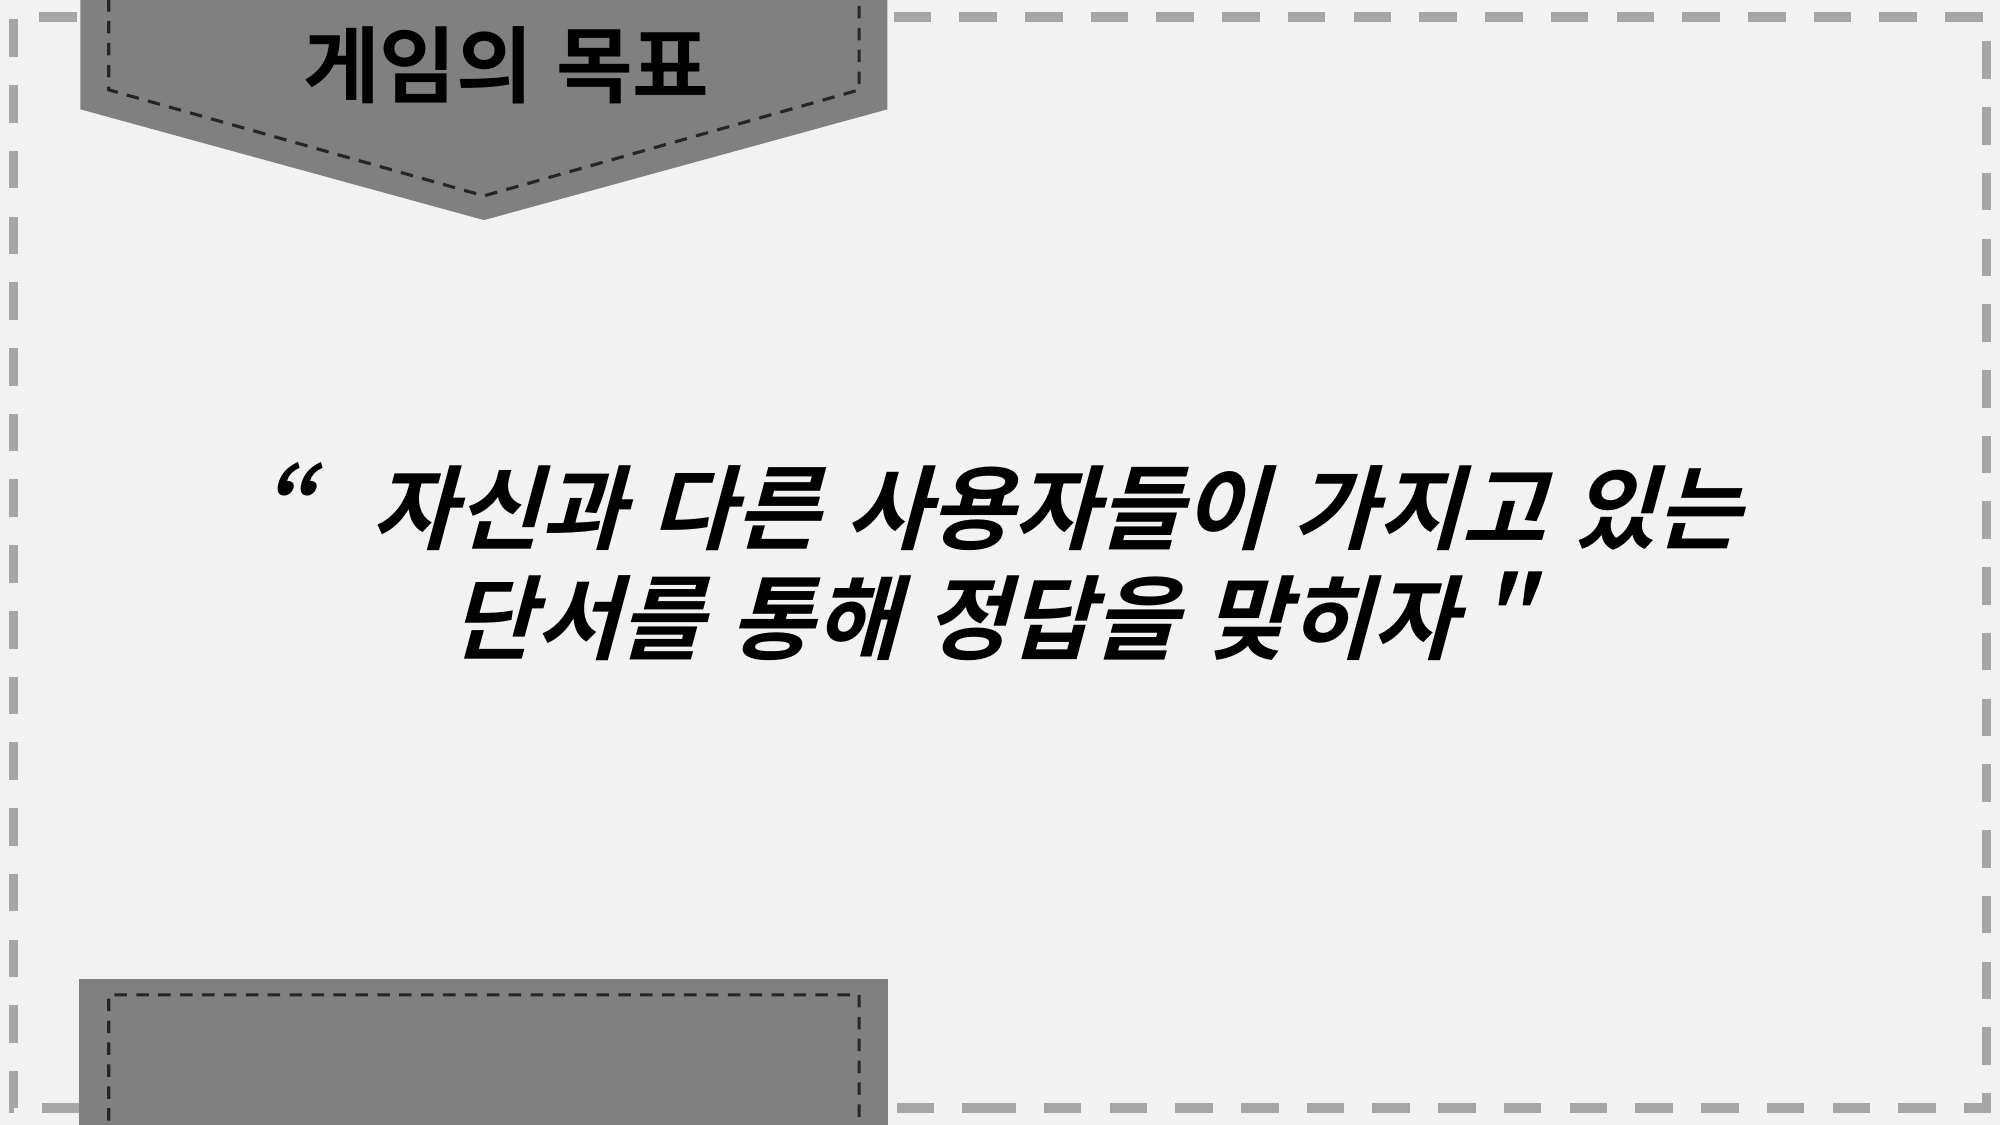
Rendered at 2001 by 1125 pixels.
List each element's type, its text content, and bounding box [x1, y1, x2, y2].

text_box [80, 979, 888, 1125]
text_box [12, 16, 1988, 1109]
text_box “자신과 다른 사용자들이 가지고 있는 단서를 통해 정답을 맞히자＂ [243, 443, 1757, 679]
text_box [80, 0, 888, 221]
